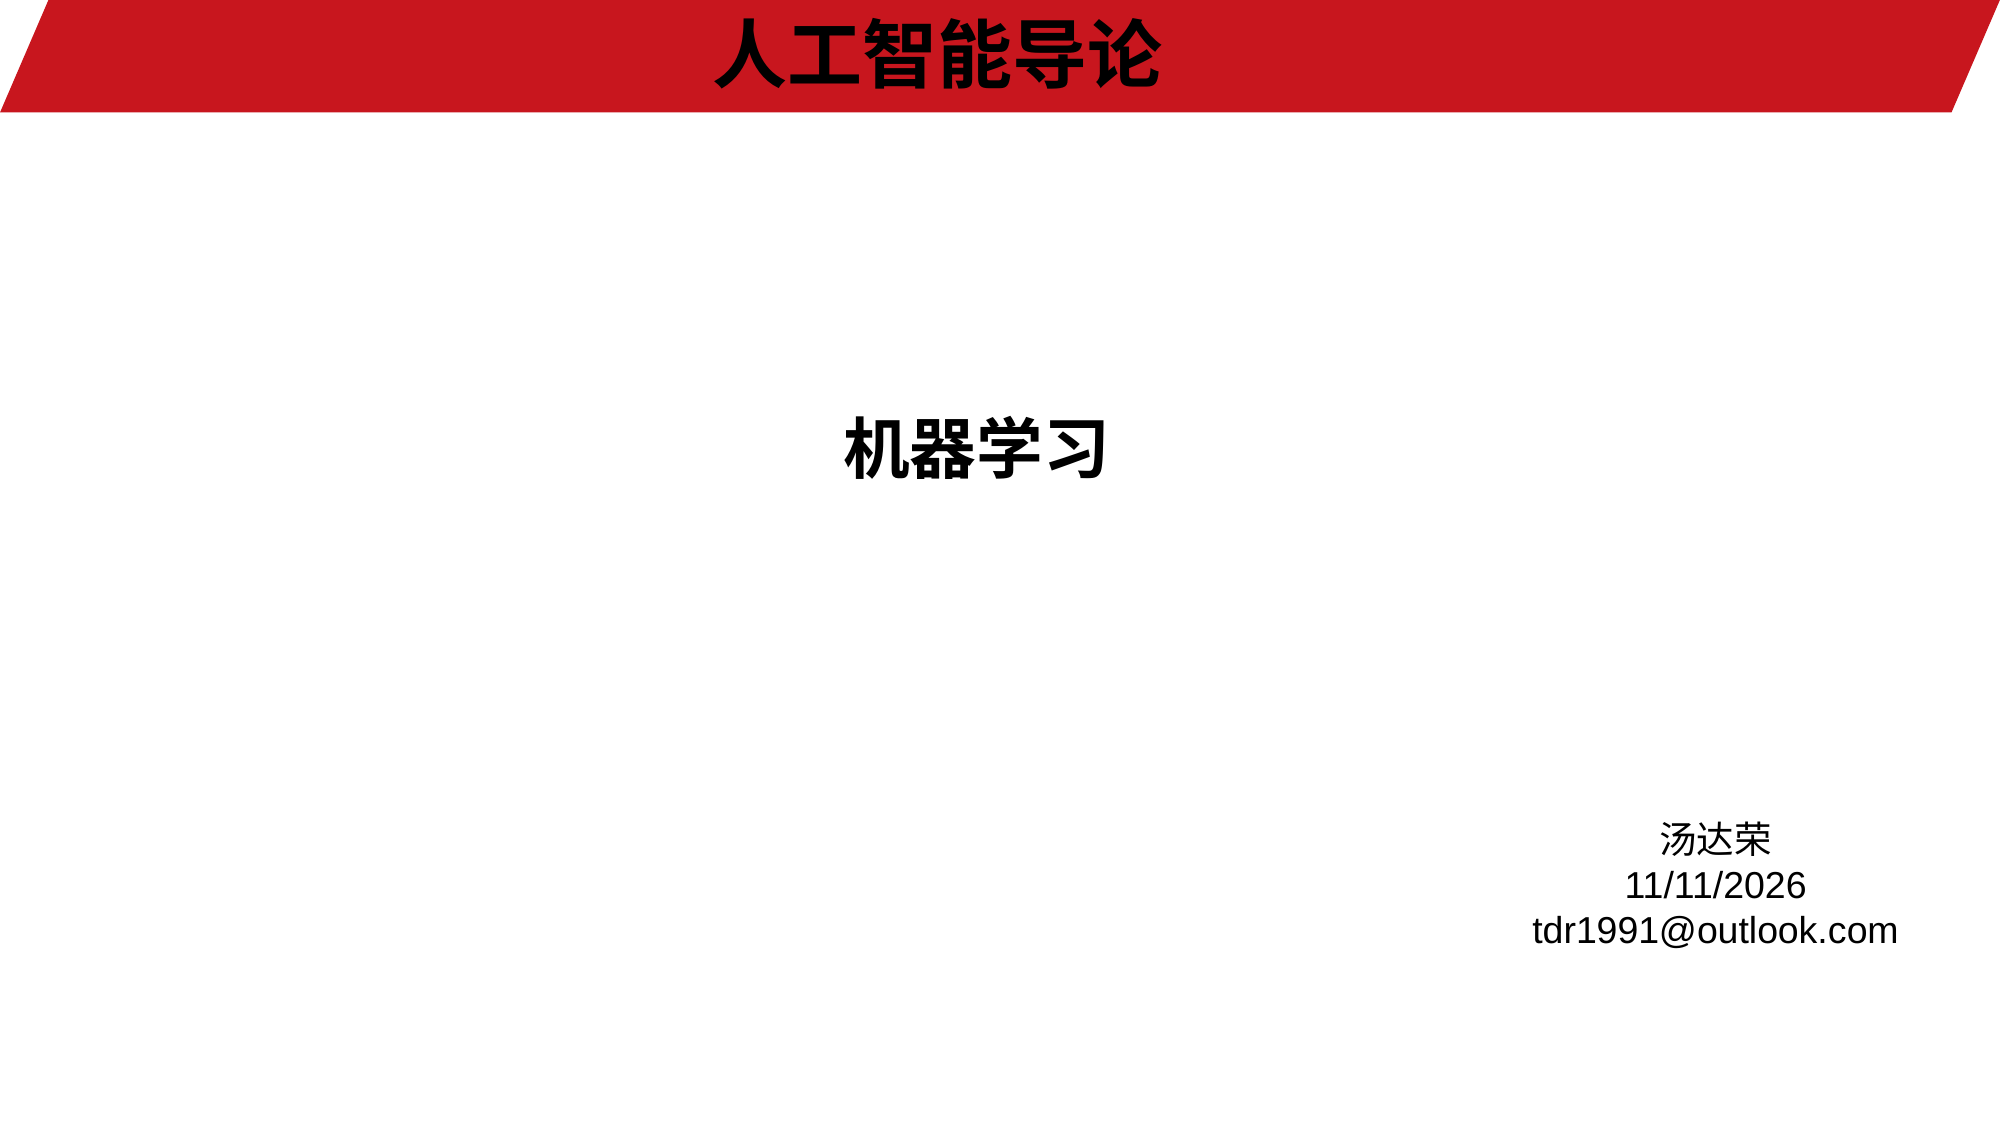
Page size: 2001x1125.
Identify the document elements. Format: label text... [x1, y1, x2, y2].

text_box 人工智能导论 [698, 0, 1710, 105]
text_box 机器学习 [324, 162, 1600, 494]
text_box 汤达荣 2024/9/4 tdr1991@outlook.com [1512, 808, 1919, 959]
